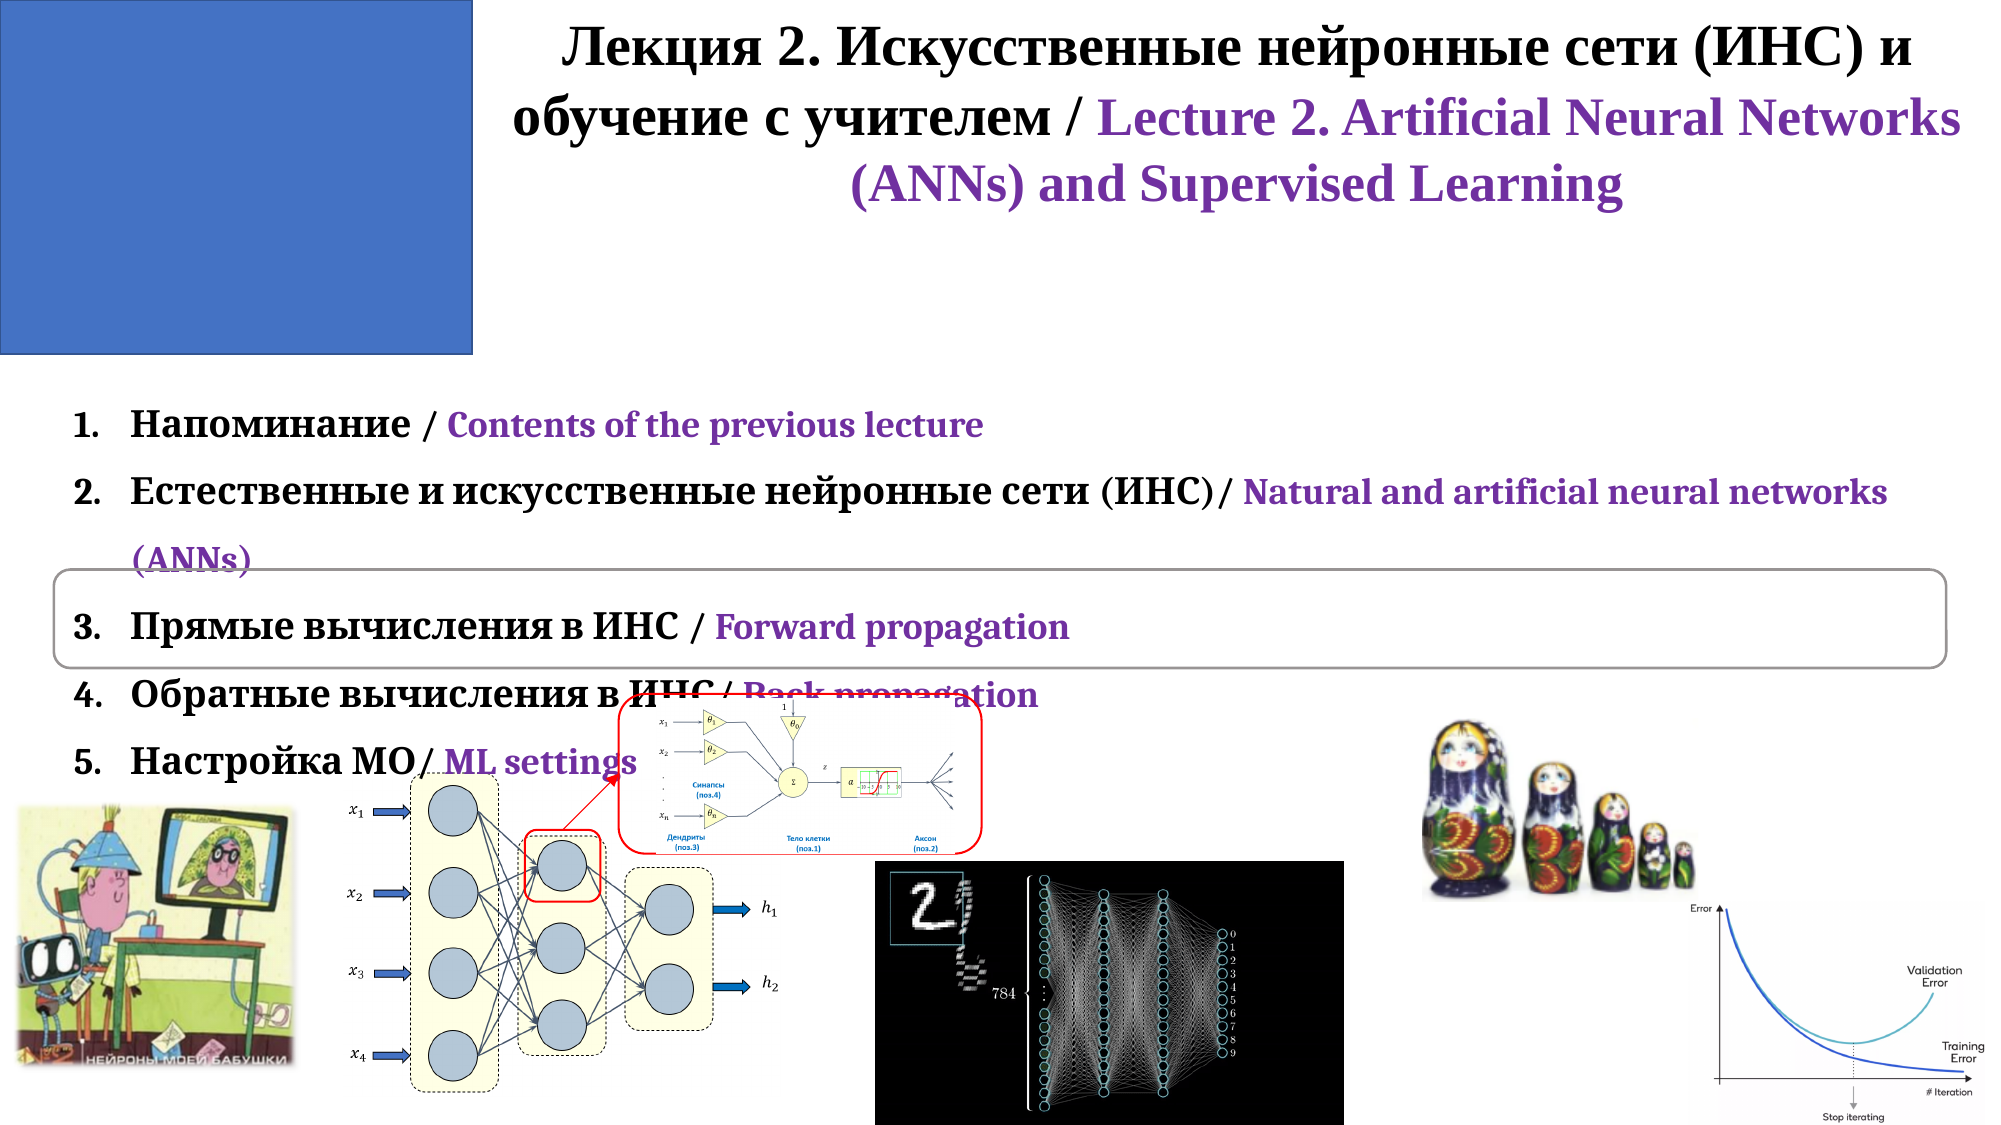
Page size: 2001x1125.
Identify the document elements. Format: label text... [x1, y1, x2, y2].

text_box Напоминание / Contents of the previous lecture Естественные и искусственные нейронные сети (ИНС)/ Natural and artificial neural networks (ANNs) Прямые вычисления в ИНС / Forward propagation Обратные вычисления в ИНС/ Back propagation Настройка МО/ ML settings [59, 654, 1947, 790]
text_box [562, 773, 619, 830]
text_box [53, 569, 1947, 669]
text_box [617, 692, 983, 855]
text_box Напоминание / Contents of the previous lecture Естественные и искусственные нейронные сети (ИНС)/ Natural and artificial neural networks (ANNs) Прямые вычисления в ИНС / Forward propagation Обратные вычисления в ИНС/ Back propagation Настройка МО/ ML settings [59, 369, 1947, 584]
text_box Лекция 2. Искусственные нейронные сети (ИНС) и обучение с учителем / Lecture 2. Artificial Neural Networks (ANNs) and Supervised Learning [475, 0, 2000, 220]
picture [13, 801, 297, 1068]
picture [1422, 718, 1985, 1125]
picture [343, 698, 955, 1097]
picture [875, 861, 1344, 1125]
